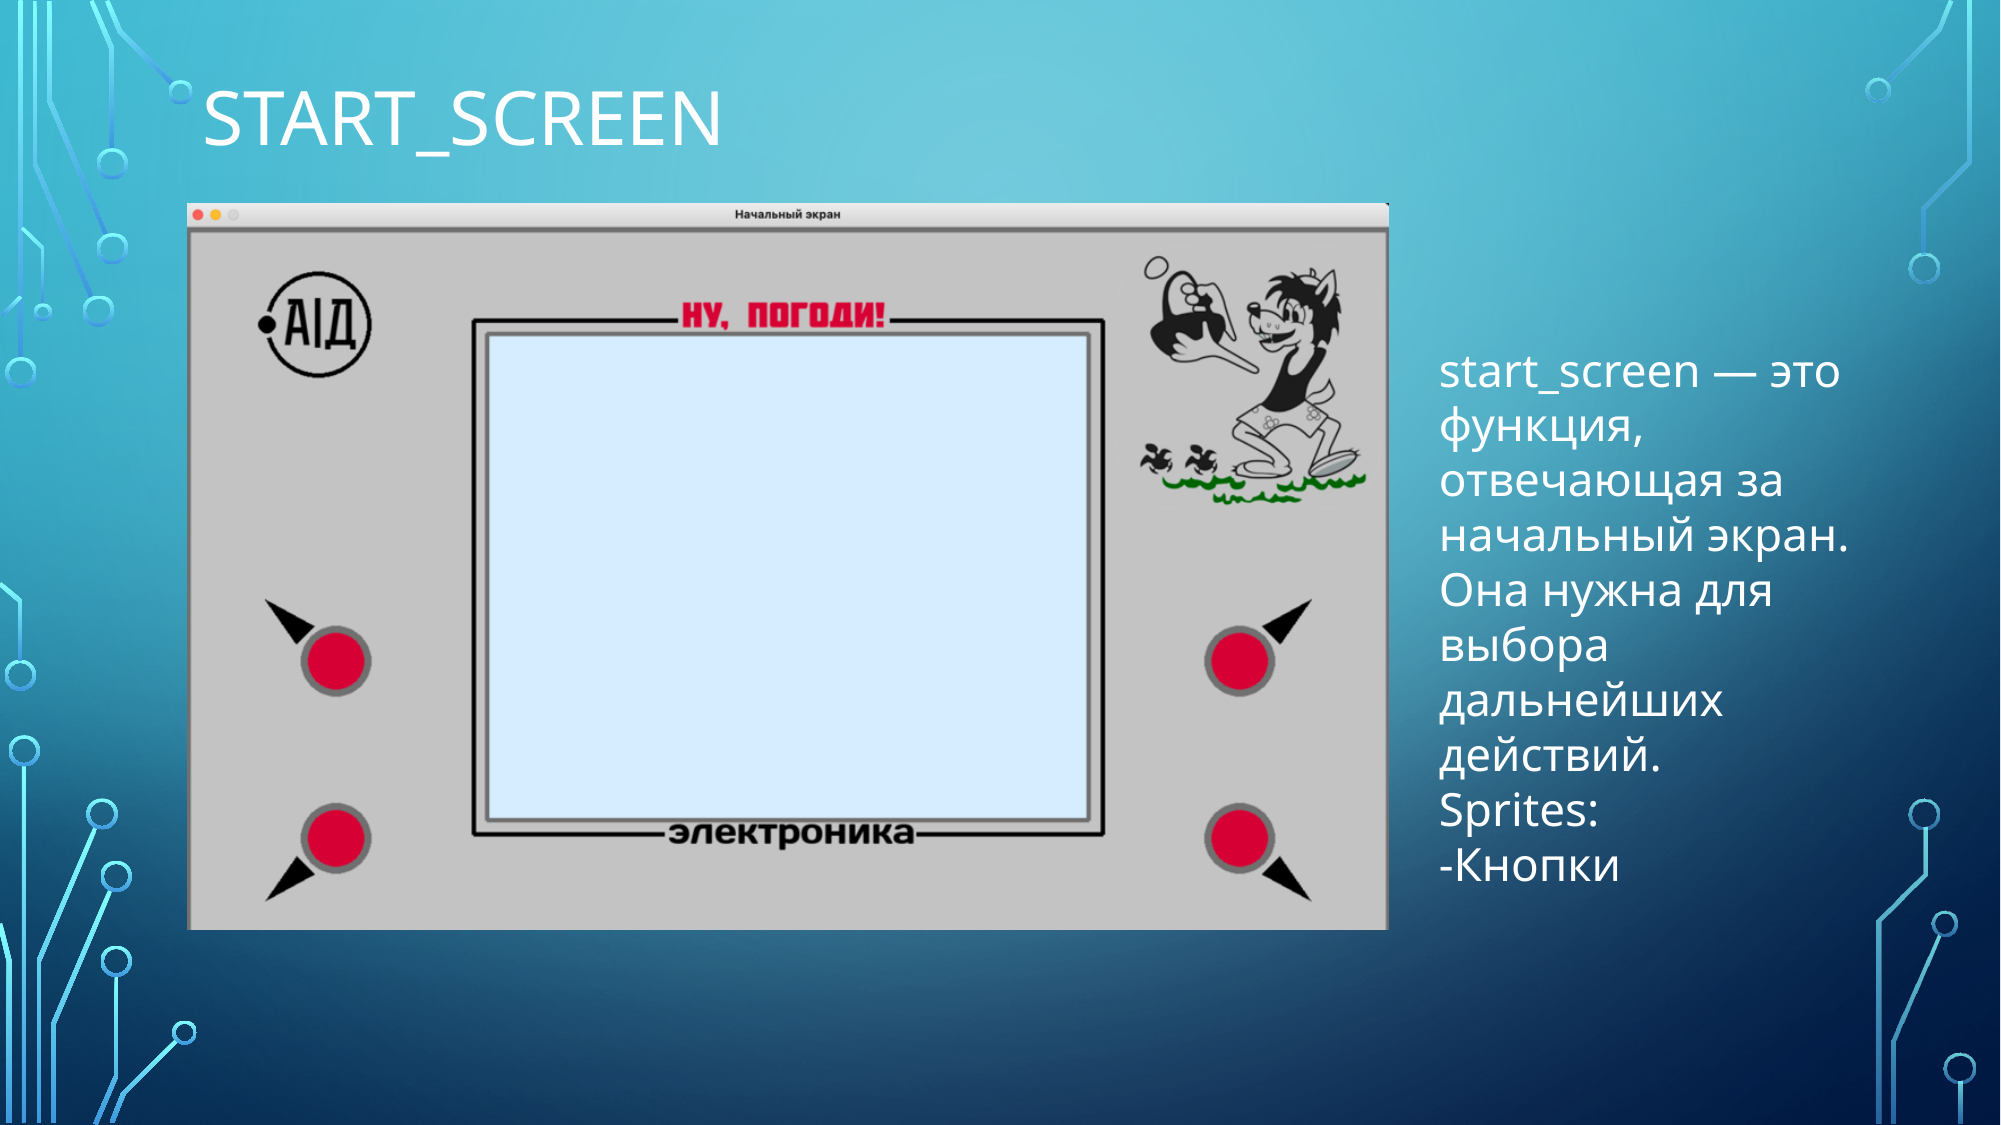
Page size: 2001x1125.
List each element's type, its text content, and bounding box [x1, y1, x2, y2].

title Start_screen [187, 0, 1813, 243]
text_box start_screen — это функция, отвечающая за начальный экран. Она нужна для выбора дальнейших действий. Sprites: -Кнопки [1424, 333, 1916, 899]
picture [187, 202, 1390, 930]
